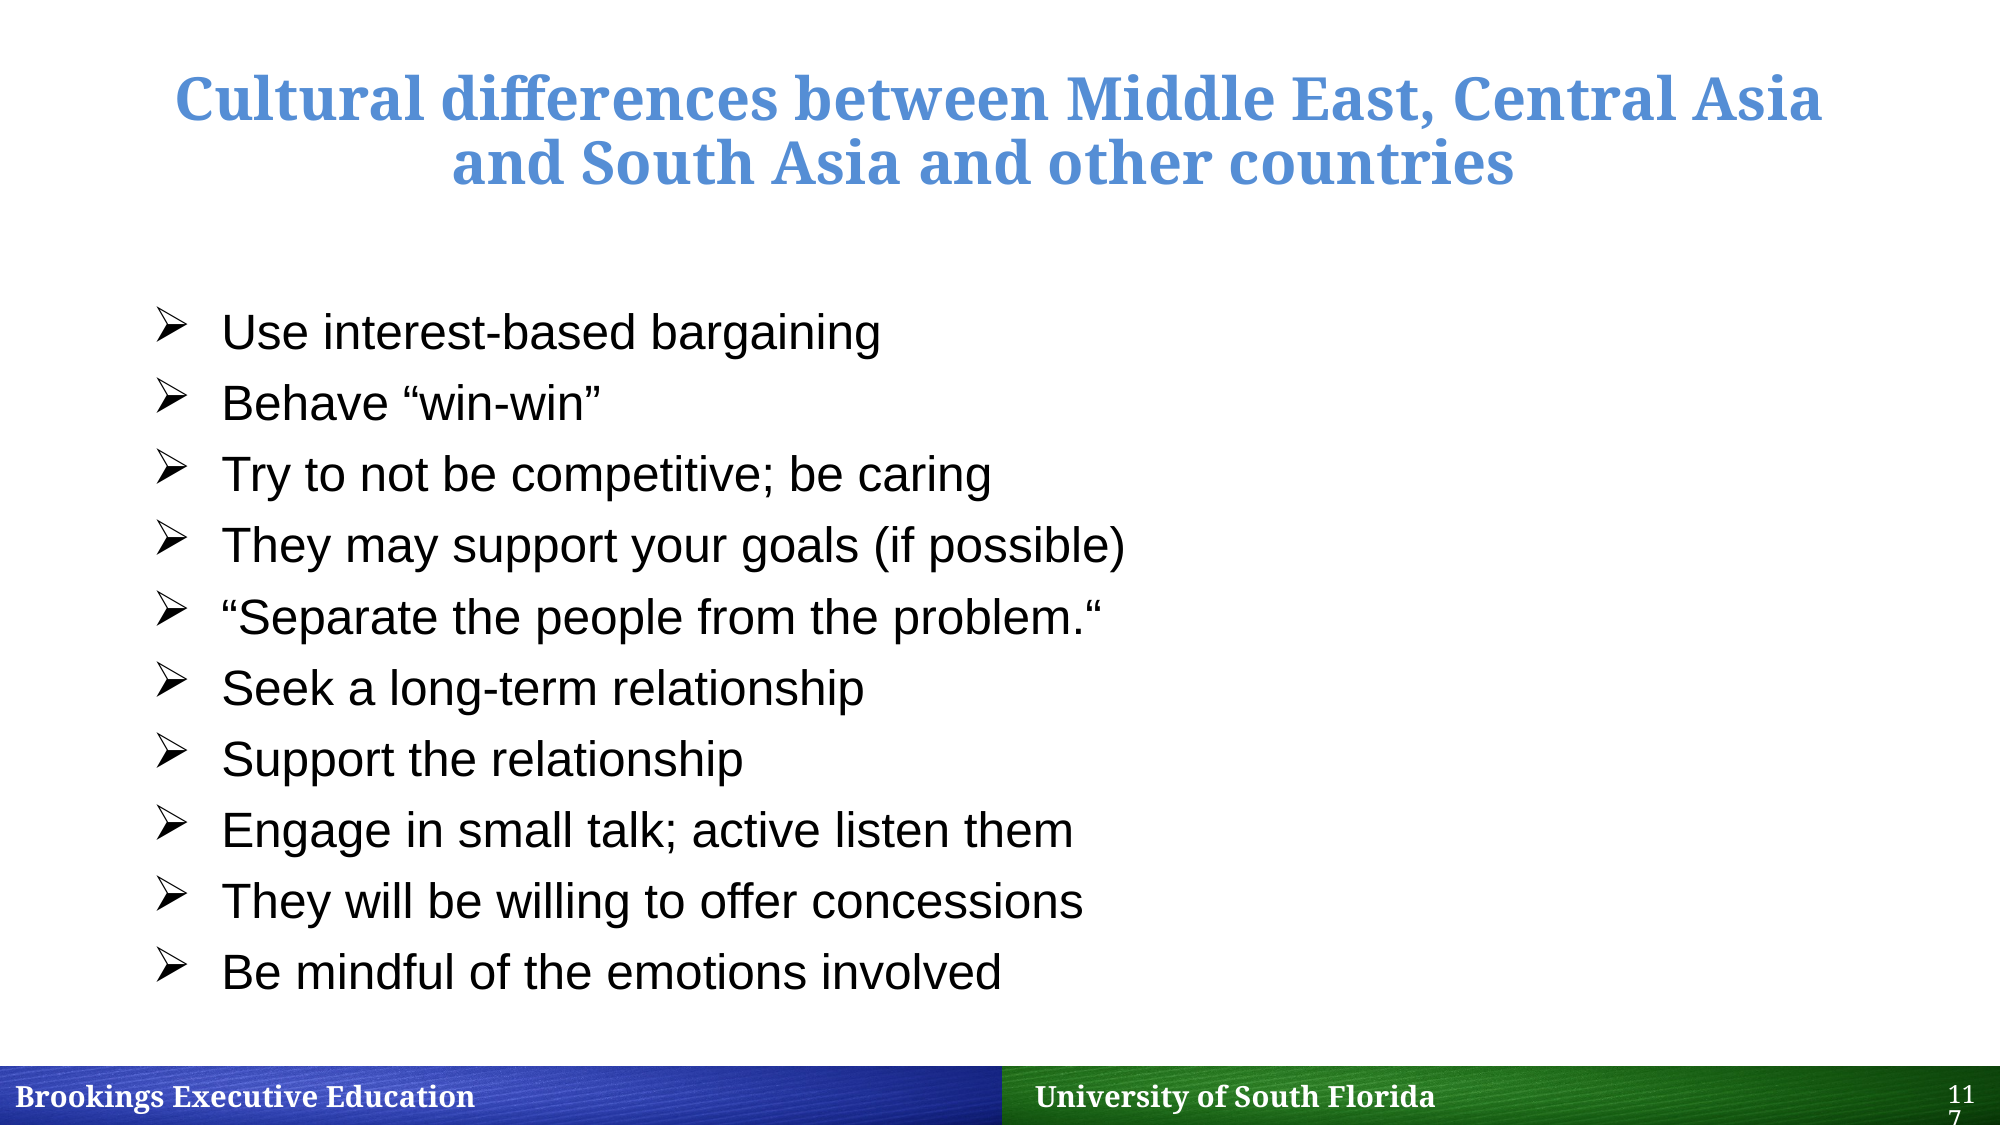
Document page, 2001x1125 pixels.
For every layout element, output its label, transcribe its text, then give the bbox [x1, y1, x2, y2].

footer Brookings Executive Education University of South Florida [0, 1066, 1932, 1125]
title Cultural differences between Middle East, Central Asia and South Asia and other countries [137, 59, 1863, 278]
slide_number 117 [1932, 1066, 2000, 1125]
list Use interest-based bargaining Behave “win-win” Try to not be competitive; be caring They may support your goals (if possible) “Separate the people from the problem.“ Seek a long-term relationship Support the relationship Engage in small talk; active listen them They will be willing to offer concessions Be mindful of the emotions involved [137, 299, 1863, 1014]
